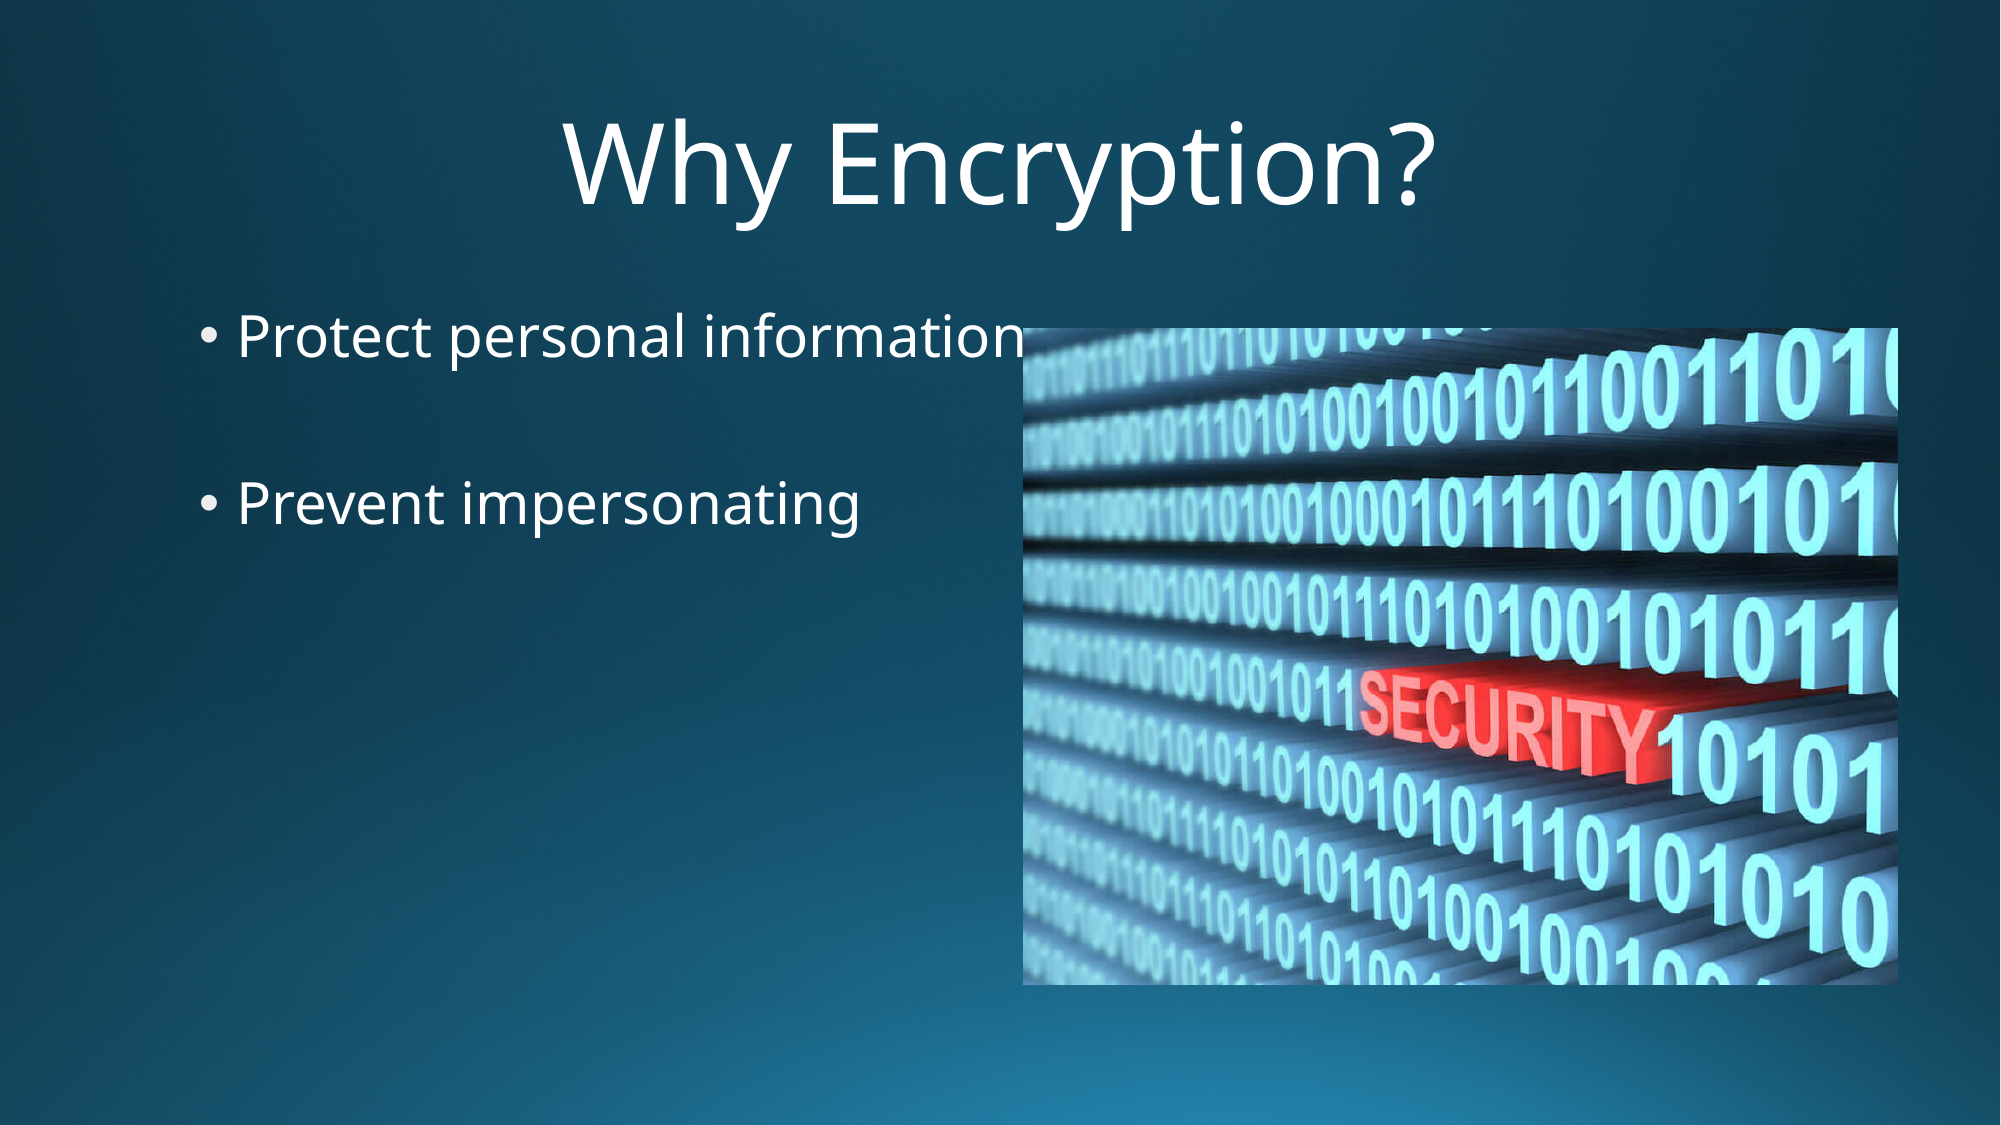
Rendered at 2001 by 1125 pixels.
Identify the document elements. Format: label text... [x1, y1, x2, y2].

title Why Encryption? [137, 59, 1863, 278]
list Protect personal information Prevent impersonating [183, 299, 1863, 1014]
picture [0, 0, 2001, 1125]
